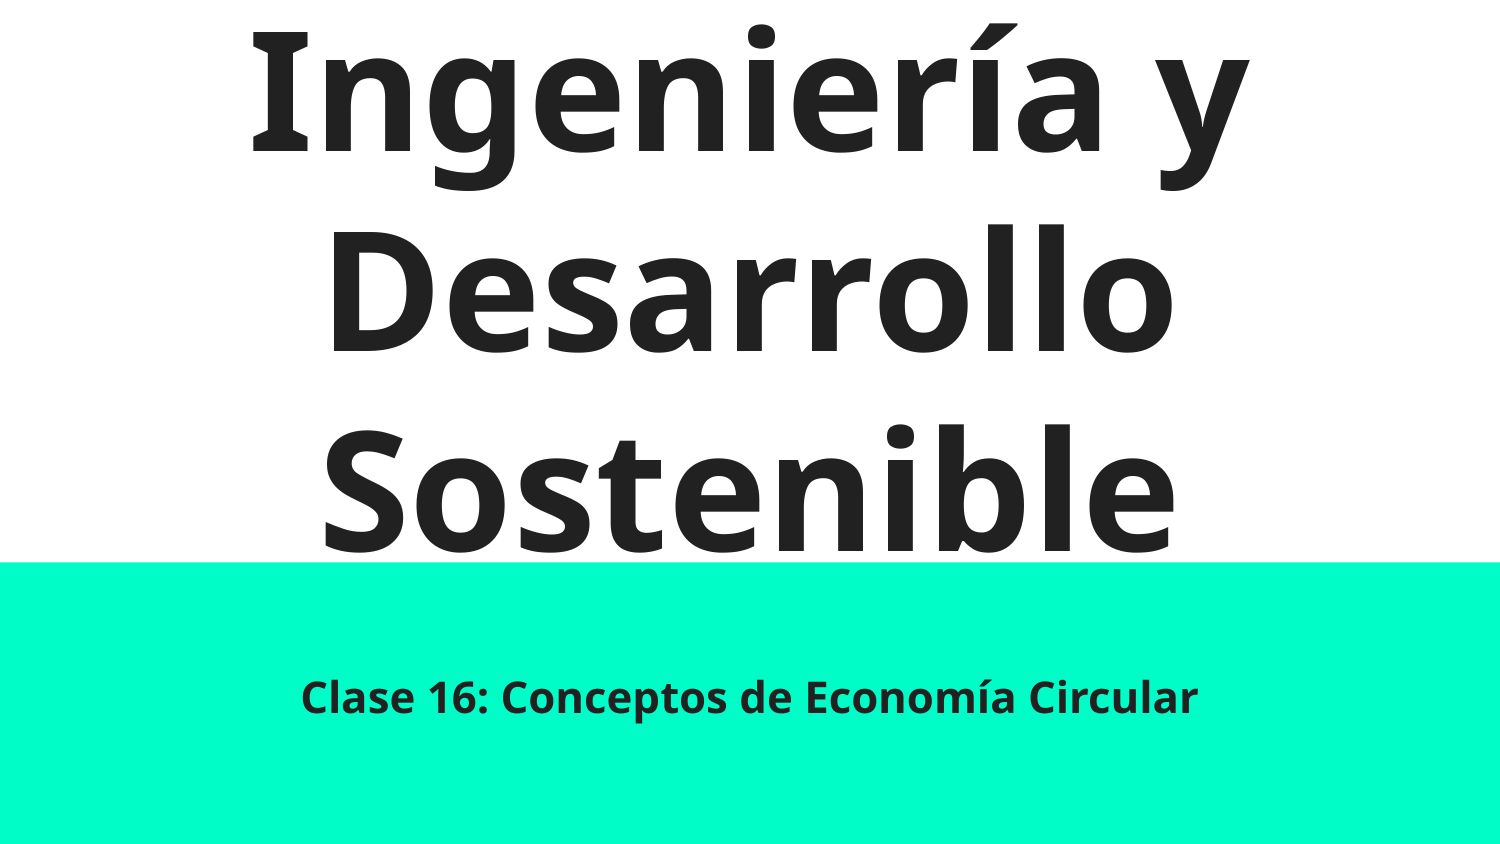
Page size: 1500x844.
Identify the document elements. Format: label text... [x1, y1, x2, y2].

title Ingeniería y Desarrollo Sostenible [51, 64, 1449, 506]
subtitle Clase 16: Conceptos de Economía Circular [51, 638, 1449, 755]
